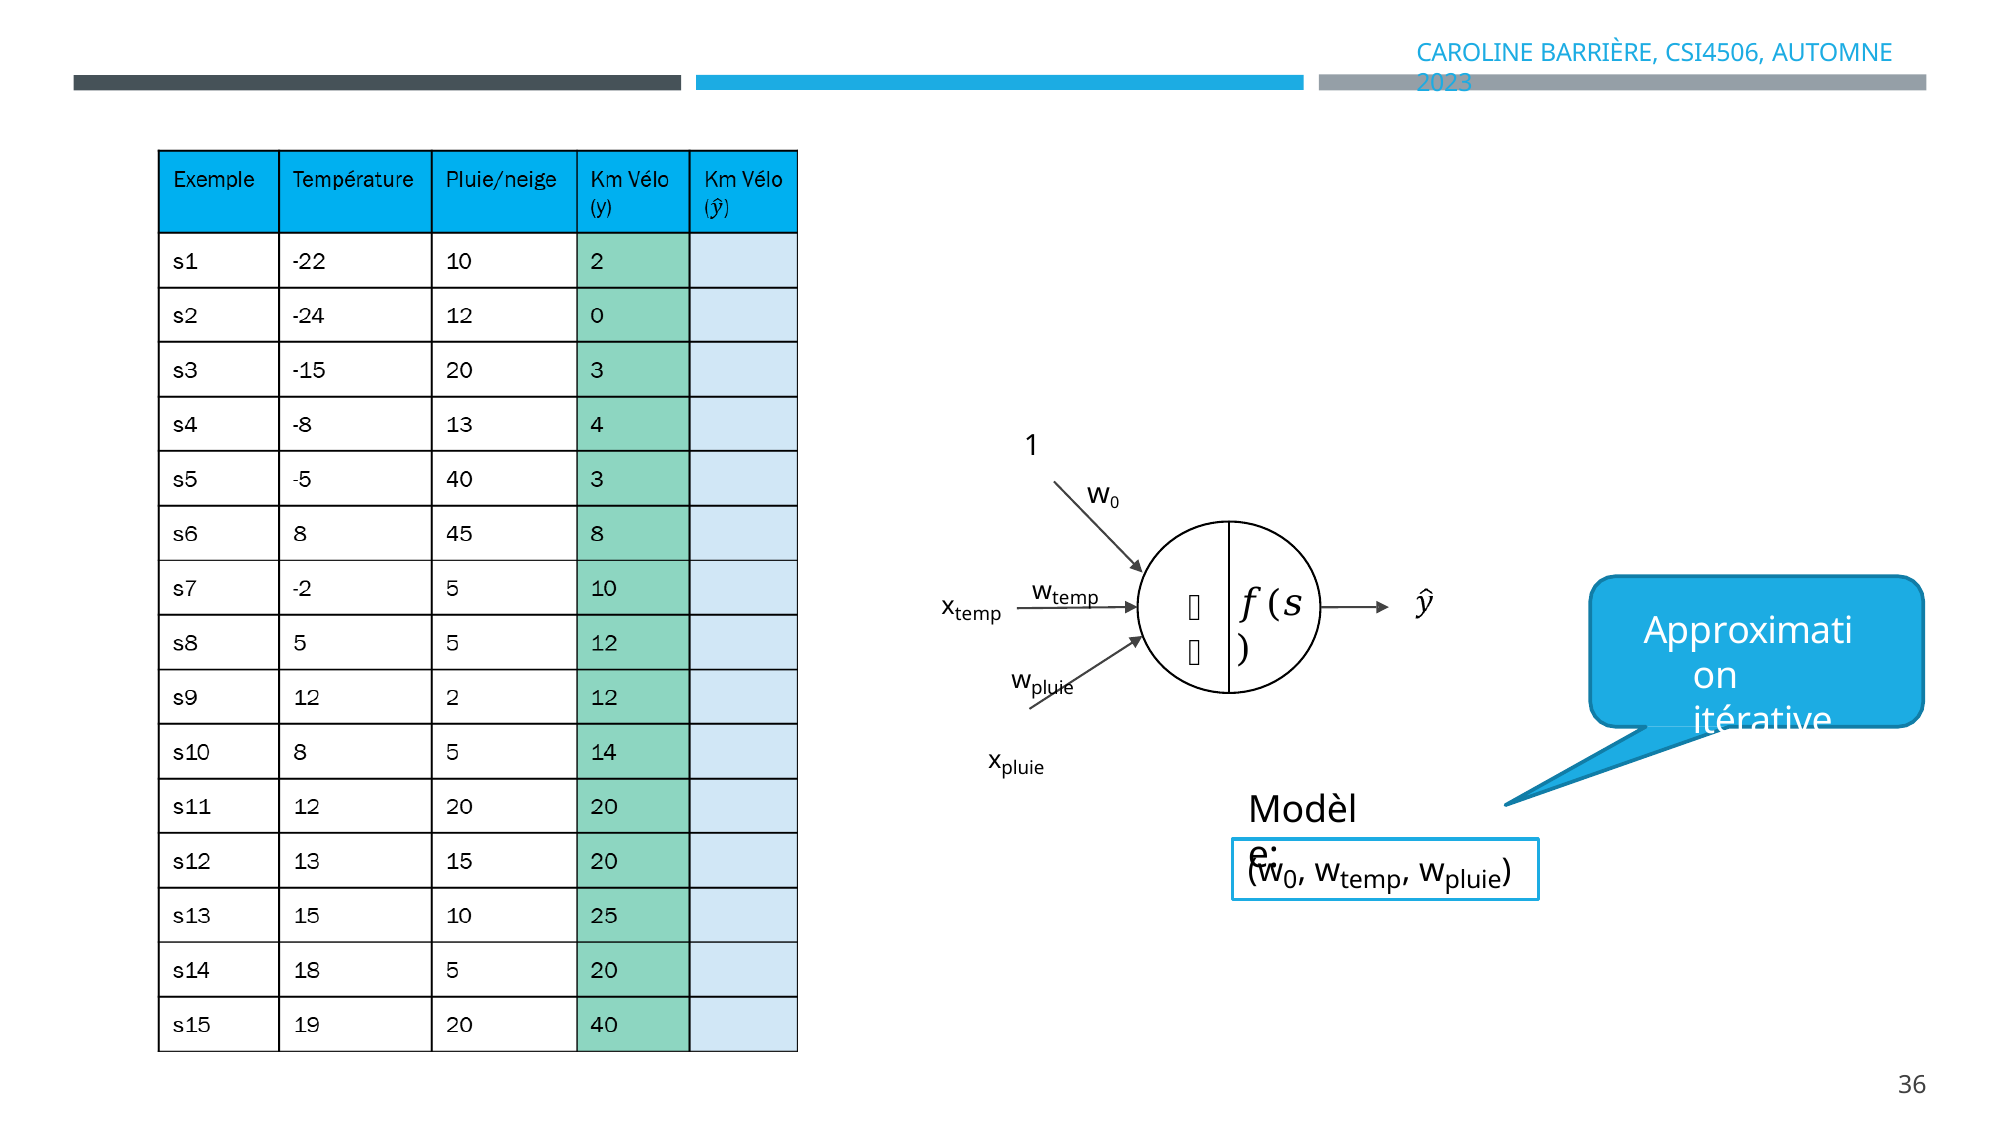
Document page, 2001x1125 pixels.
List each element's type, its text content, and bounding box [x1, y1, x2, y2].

picture [157, 149, 798, 1052]
slide_number 36 [1891, 1061, 1934, 1125]
picture [1406, 499, 1539, 632]
text_box (w0, wtemp, wpluie) [1232, 838, 1539, 900]
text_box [1016, 480, 1322, 711]
text_box [1326, 600, 1389, 614]
text_box Modèle: [1245, 783, 1378, 876]
text_box xtemp [934, 574, 1007, 630]
text_box 1 w0 [1019, 411, 1129, 479]
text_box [1503, 574, 1926, 808]
text_box wpluie xpluie [981, 648, 1082, 784]
text_box CAROLINE BARRIÈRE, CSI4506, AUTOMNE 2023 [1414, 34, 1929, 97]
